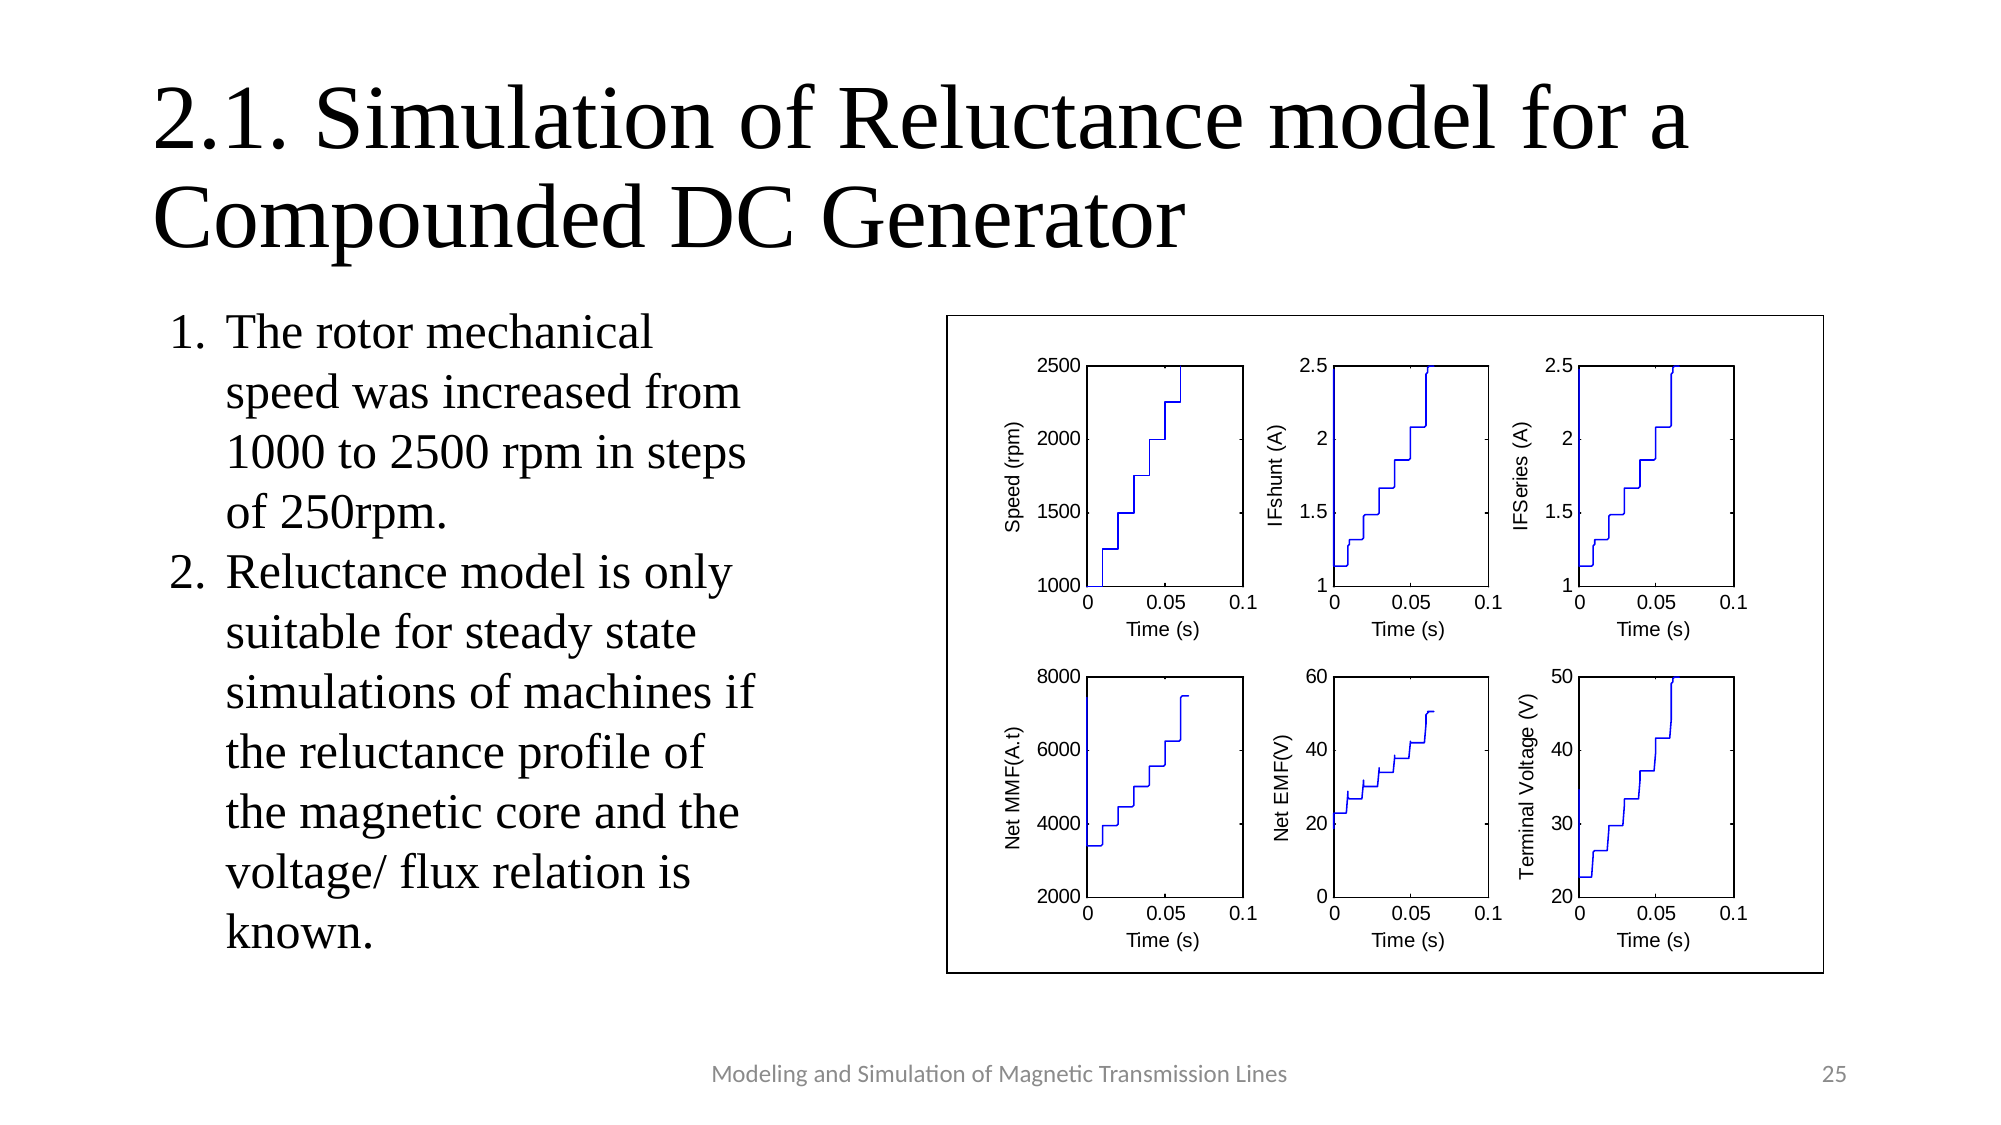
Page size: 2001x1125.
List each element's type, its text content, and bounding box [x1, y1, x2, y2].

footer Modeling and Simulation of Magnetic Transmission Lines [662, 1042, 1338, 1103]
slide_number 25 [1412, 1042, 1863, 1103]
title 2.1. Simulation of Reluctance model for a Compounded DC Generator [137, 59, 1863, 278]
text_box The rotor mechanical speed was increased from 1000 to 2500 rpm in steps of 250rpm. Reluctance model is only suitable for steady state simulations of machines if the reluctance profile of the magnetic core and the voltage/ flux relation is known. [154, 290, 772, 966]
picture [947, 316, 1823, 973]
